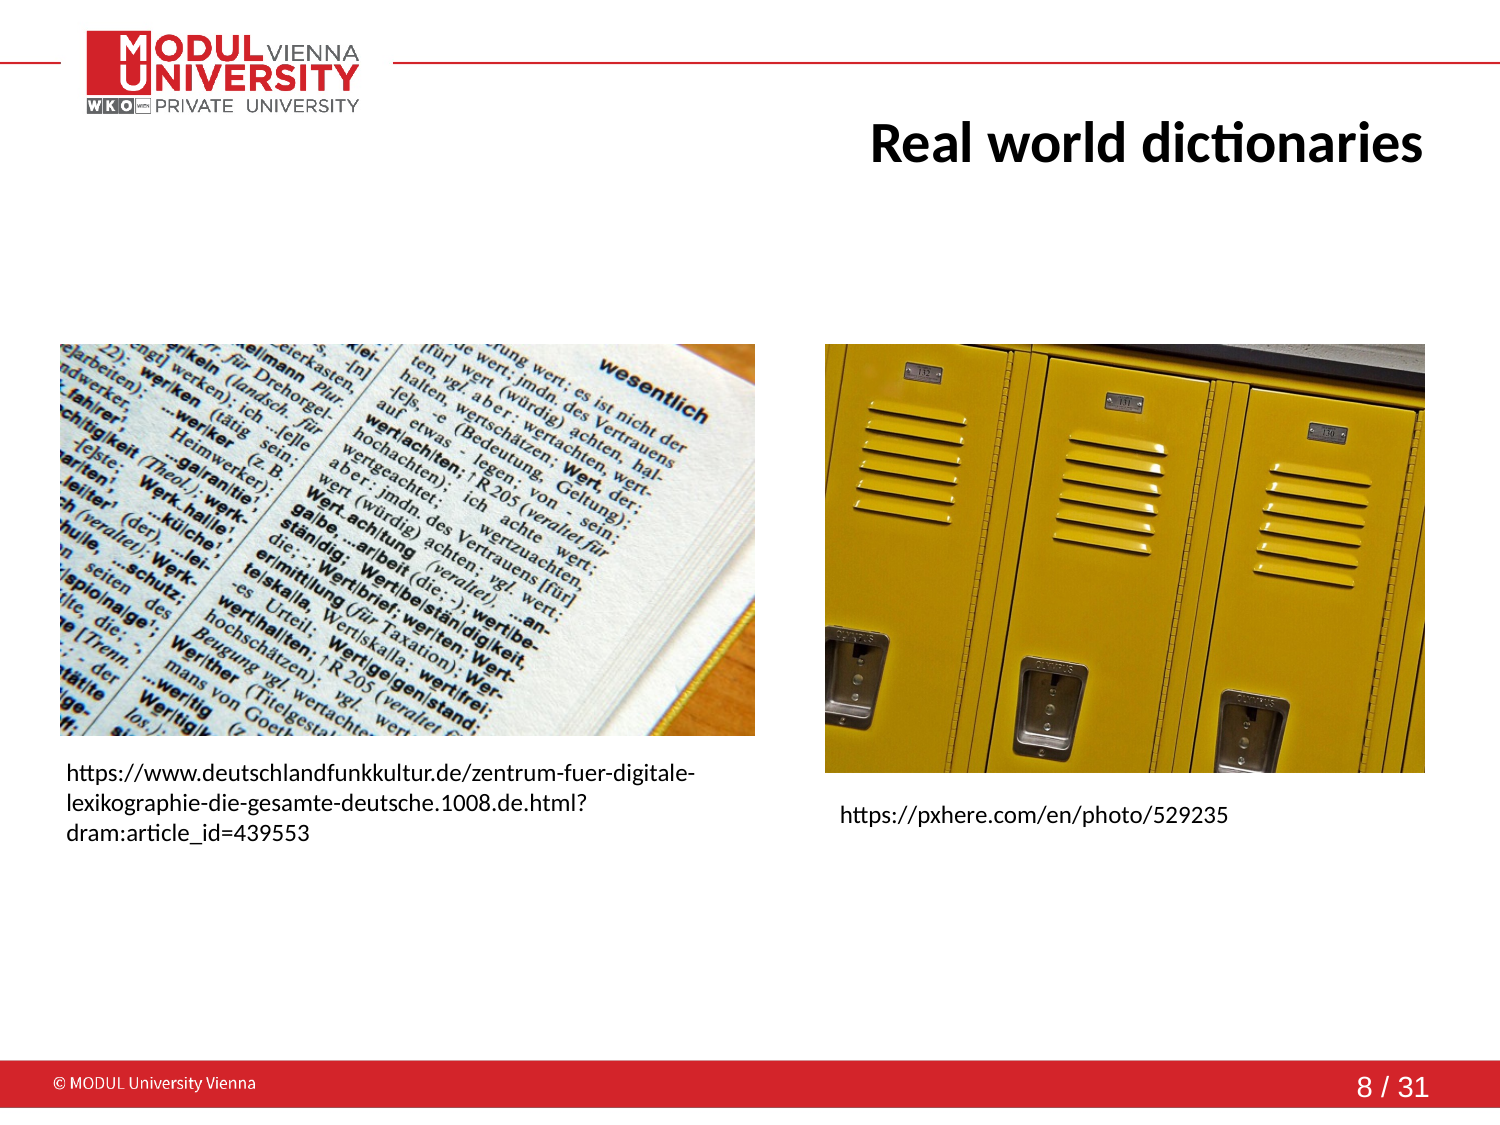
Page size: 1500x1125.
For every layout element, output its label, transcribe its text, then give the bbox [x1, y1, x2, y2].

text_box https://pxhere.com/en/photo/529235 [825, 791, 1454, 848]
text_box https://www.deutschlandfunkkultur.de/zentrum-fuer-digitale-lexikographie-die-gesamte-deutsche.1008.de.html?dram:article_id=439553 [51, 749, 750, 848]
picture [0, 0, 1500, 1125]
title Real world dictionaries [51, 45, 1439, 233]
